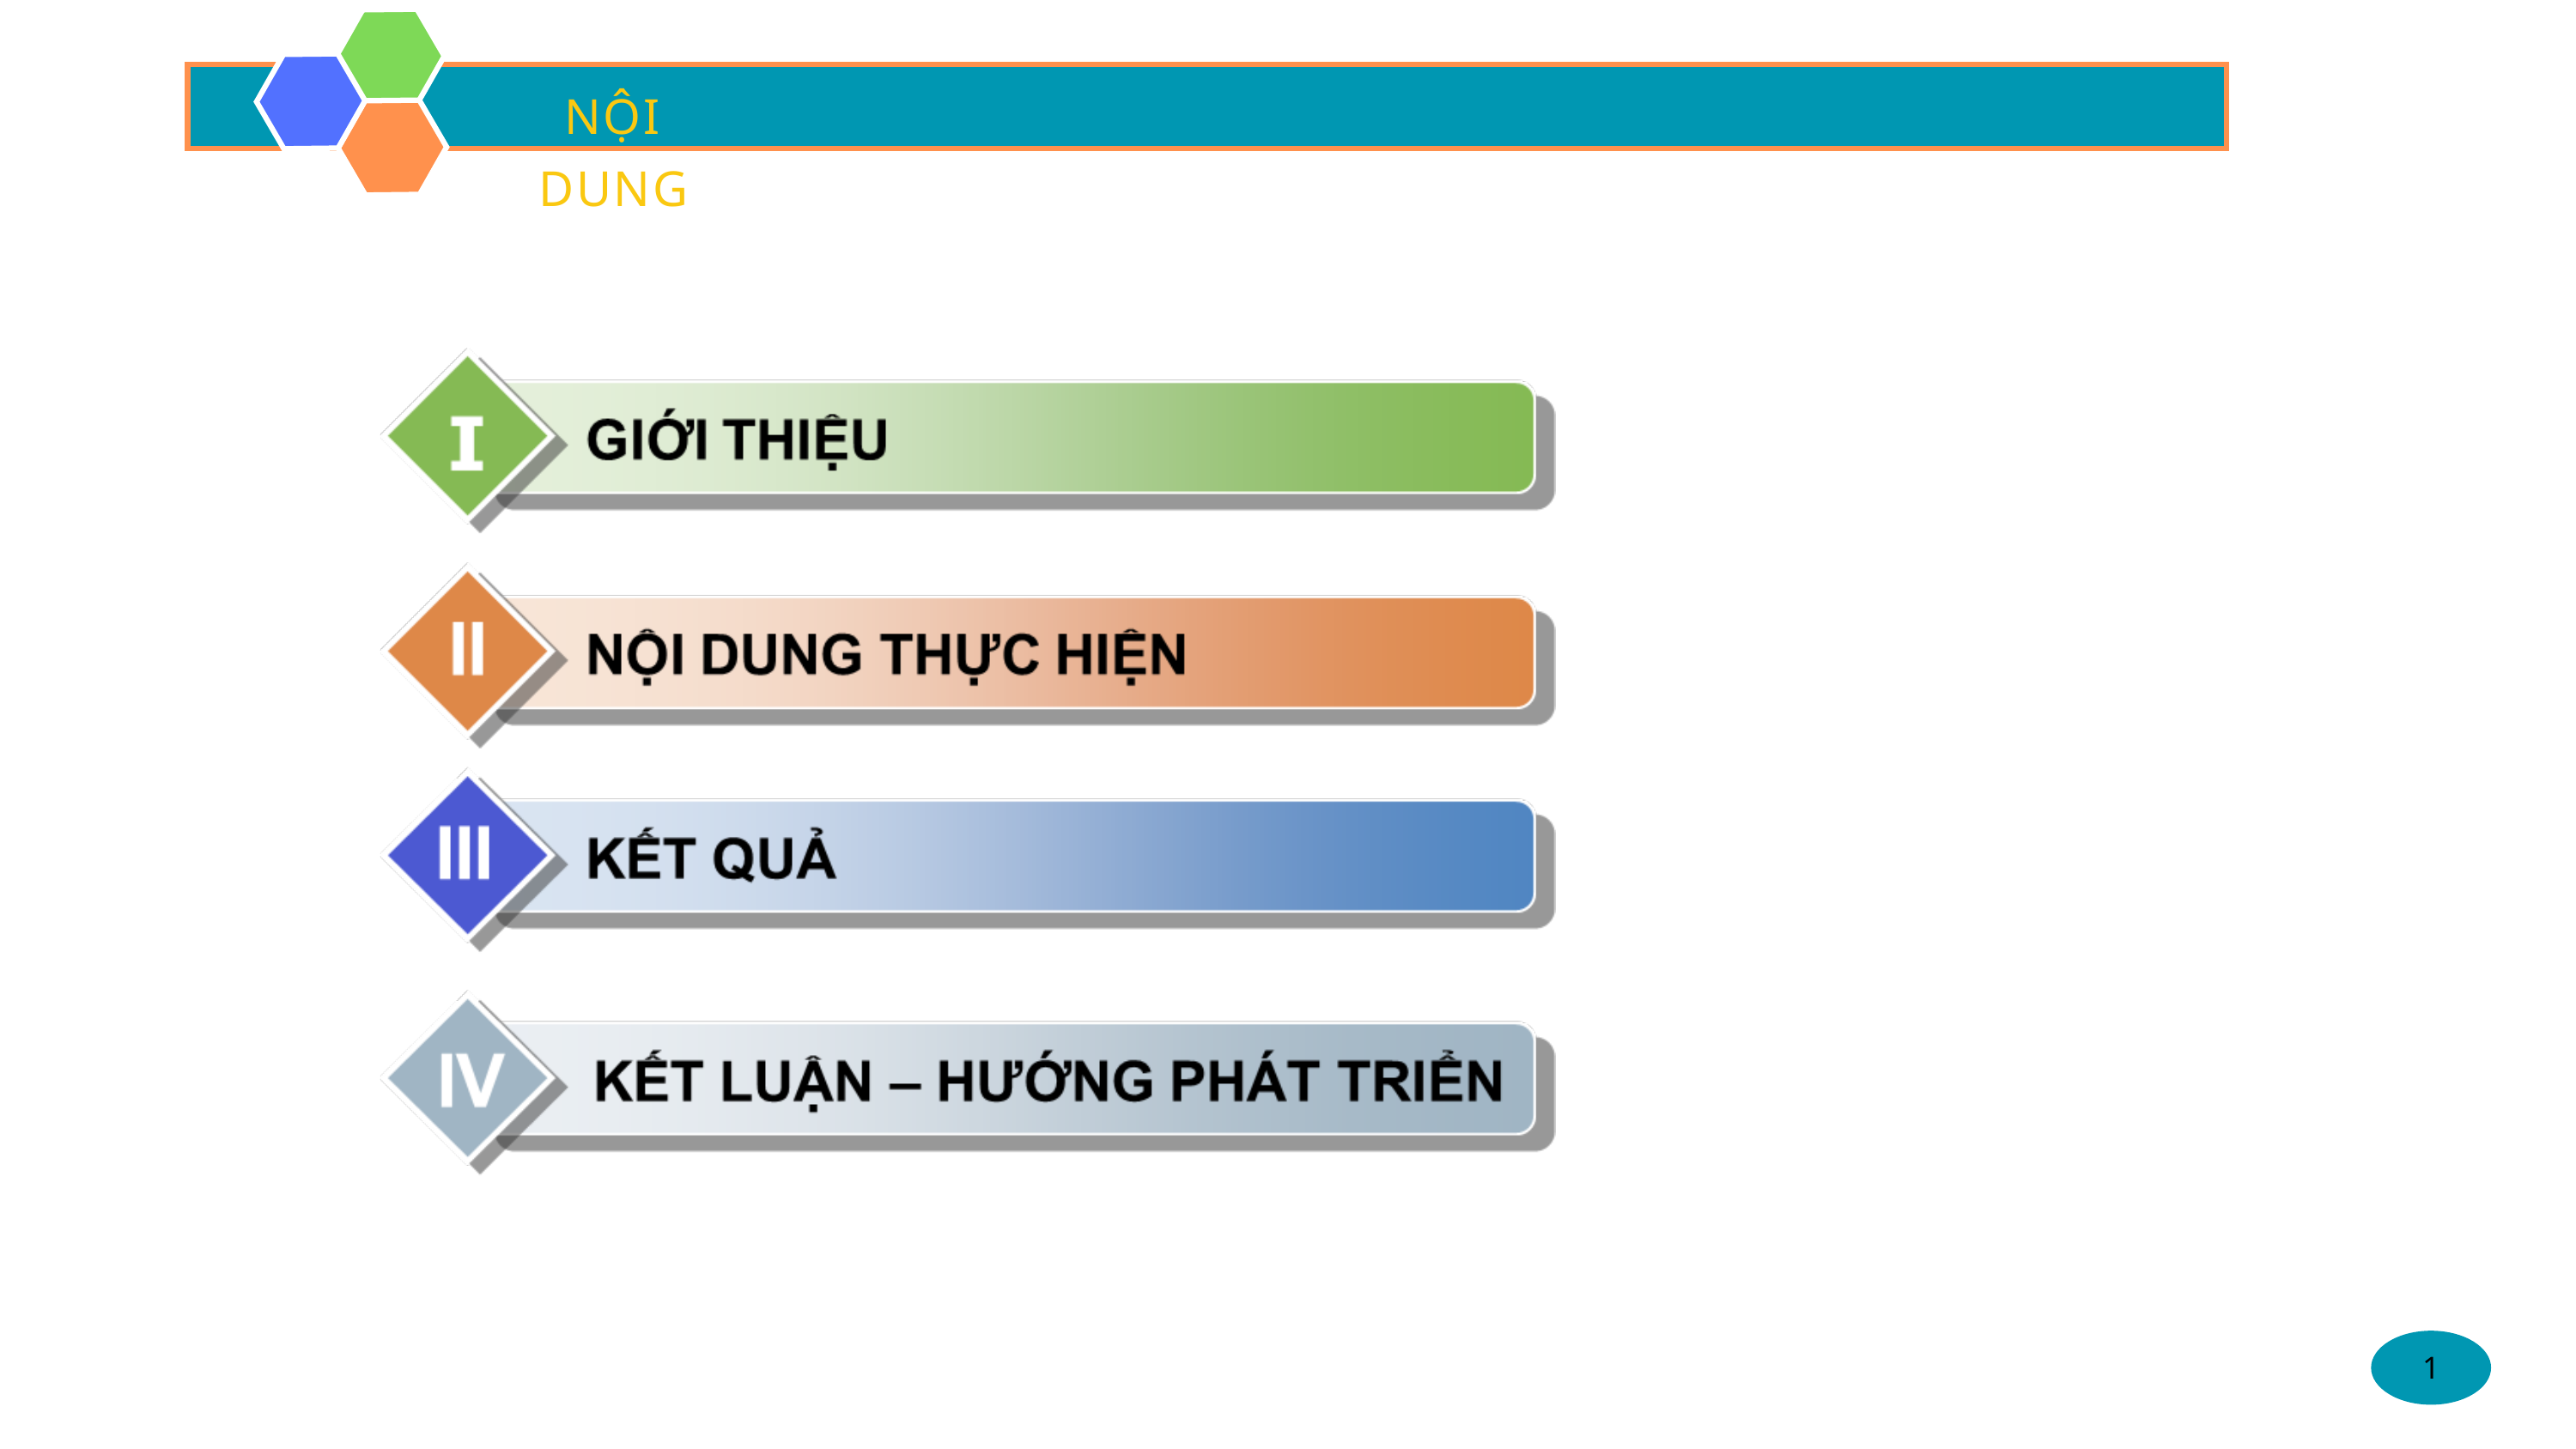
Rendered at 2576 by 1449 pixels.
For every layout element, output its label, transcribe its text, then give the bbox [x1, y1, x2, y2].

text_box NỘI DUNG [483, 158, 744, 216]
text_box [345, 93, 440, 203]
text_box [343, 2, 438, 91]
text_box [441, 64, 2227, 149]
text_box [2371, 1330, 2492, 1405]
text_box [187, 64, 258, 149]
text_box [263, 46, 358, 156]
text_box [380, 348, 1556, 1176]
